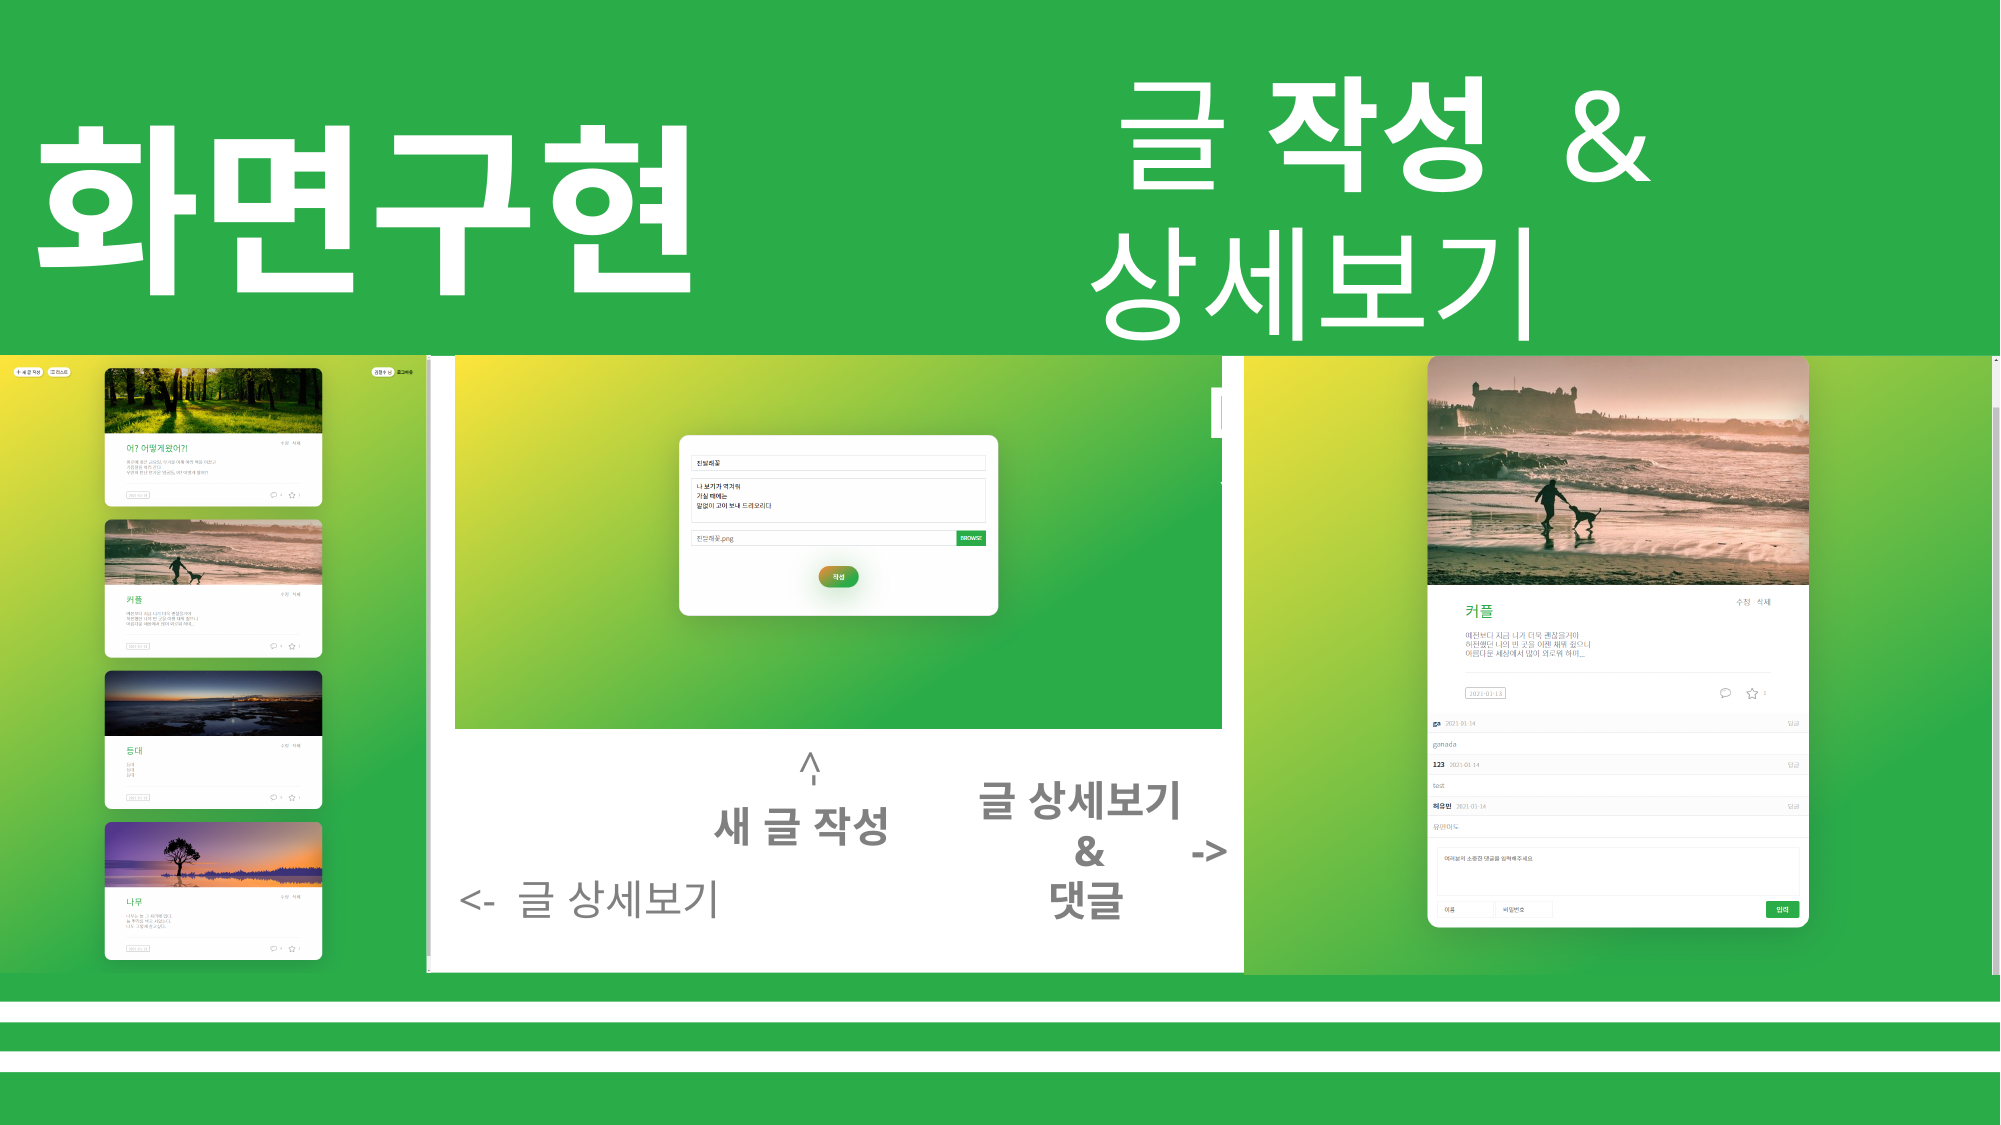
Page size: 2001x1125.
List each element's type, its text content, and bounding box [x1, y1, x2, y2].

text_box -> [776, 729, 841, 803]
picture [0, 355, 431, 973]
text_box [0, 355, 1244, 974]
text_box 화면구현 [17, 88, 731, 324]
text_box [0, 1050, 2000, 1073]
text_box [0, 1001, 2000, 1023]
text_box 새 글 작성 [659, 793, 944, 859]
text_box <- 글 상세보기 [431, 866, 802, 932]
text_box 글 상세보기 & -> 댓글 [929, 767, 1244, 933]
picture [454, 355, 1222, 729]
picture [1244, 356, 2000, 975]
text_box 글 작성 & 상세보기 댓글 [731, 48, 1901, 514]
